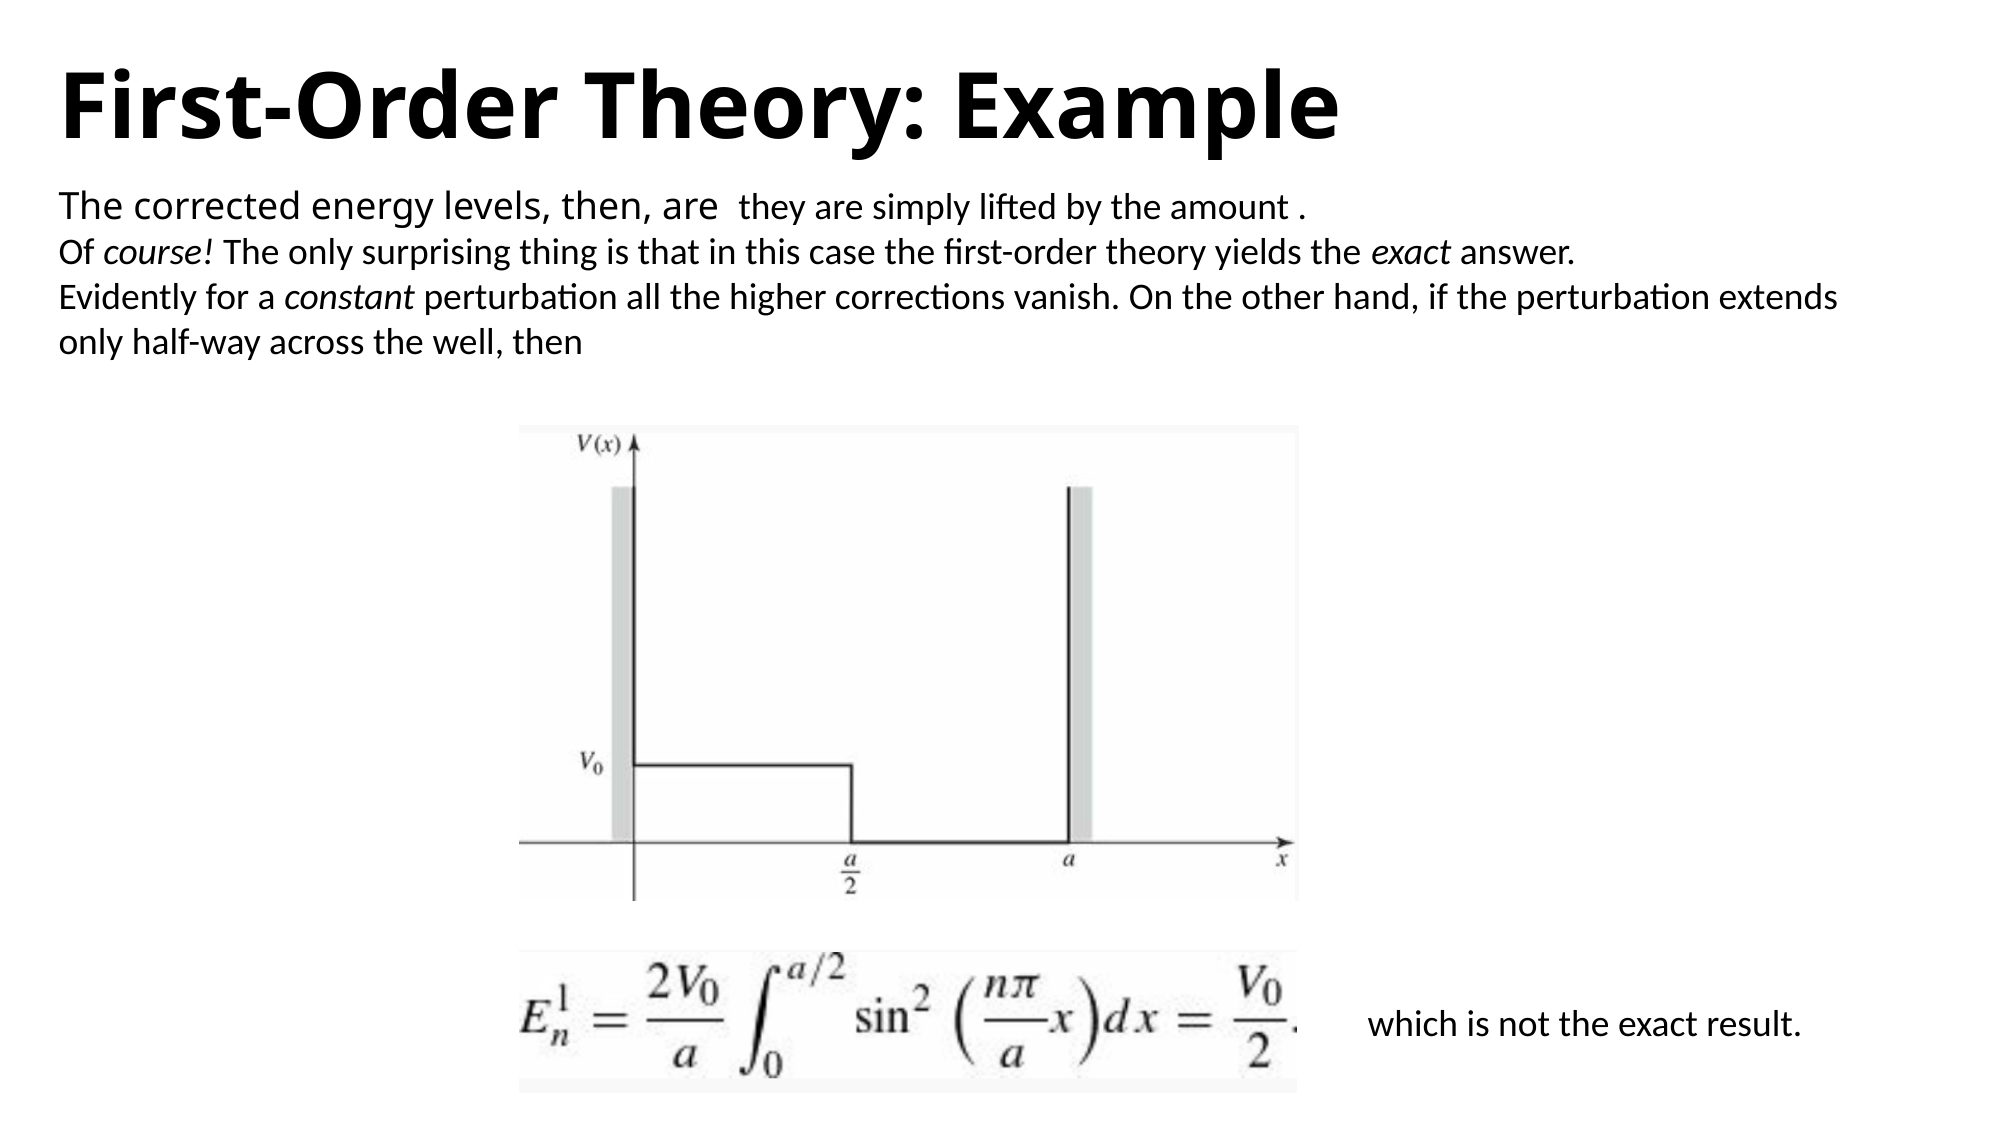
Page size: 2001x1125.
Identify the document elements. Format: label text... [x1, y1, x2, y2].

text_box which is not the exact result. [1352, 991, 1827, 1051]
picture [519, 425, 1299, 901]
text_box First-Order Theory: Example [43, 0, 1769, 218]
picture [519, 950, 1297, 1093]
